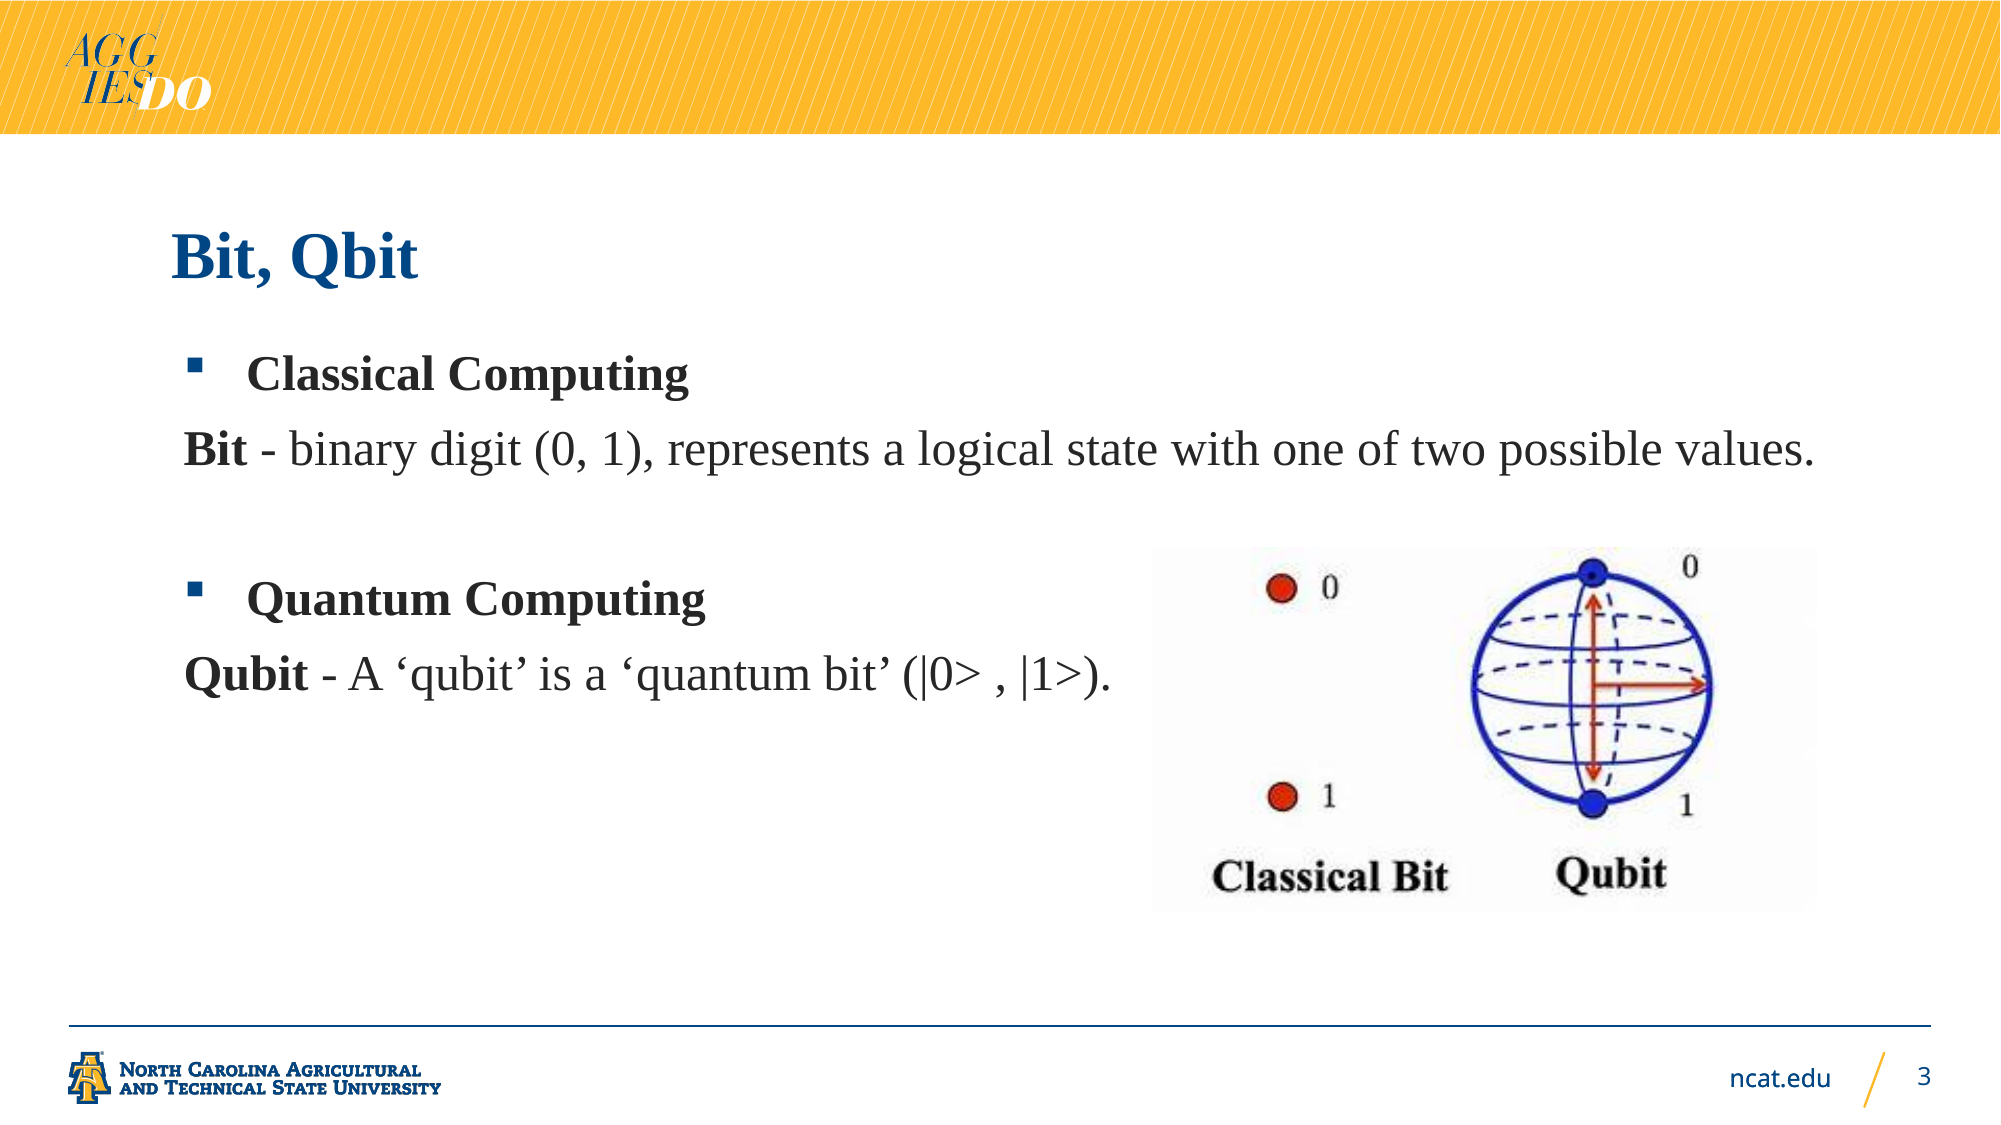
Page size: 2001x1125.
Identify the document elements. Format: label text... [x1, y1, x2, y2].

title Bit, Qbit [156, 213, 1844, 306]
picture [68, 1051, 441, 1104]
picture [1151, 547, 1817, 913]
picture [63, 13, 211, 120]
list Classical Computing Bit - binary digit (0, 1), represents a logical state with one of two possible values. Quantum Computing Qubit - A ‘qubit’ is a ‘quantum bit’ (|0> , |1>). [156, 340, 1844, 944]
slide_number 3 [1851, 1052, 1932, 1103]
